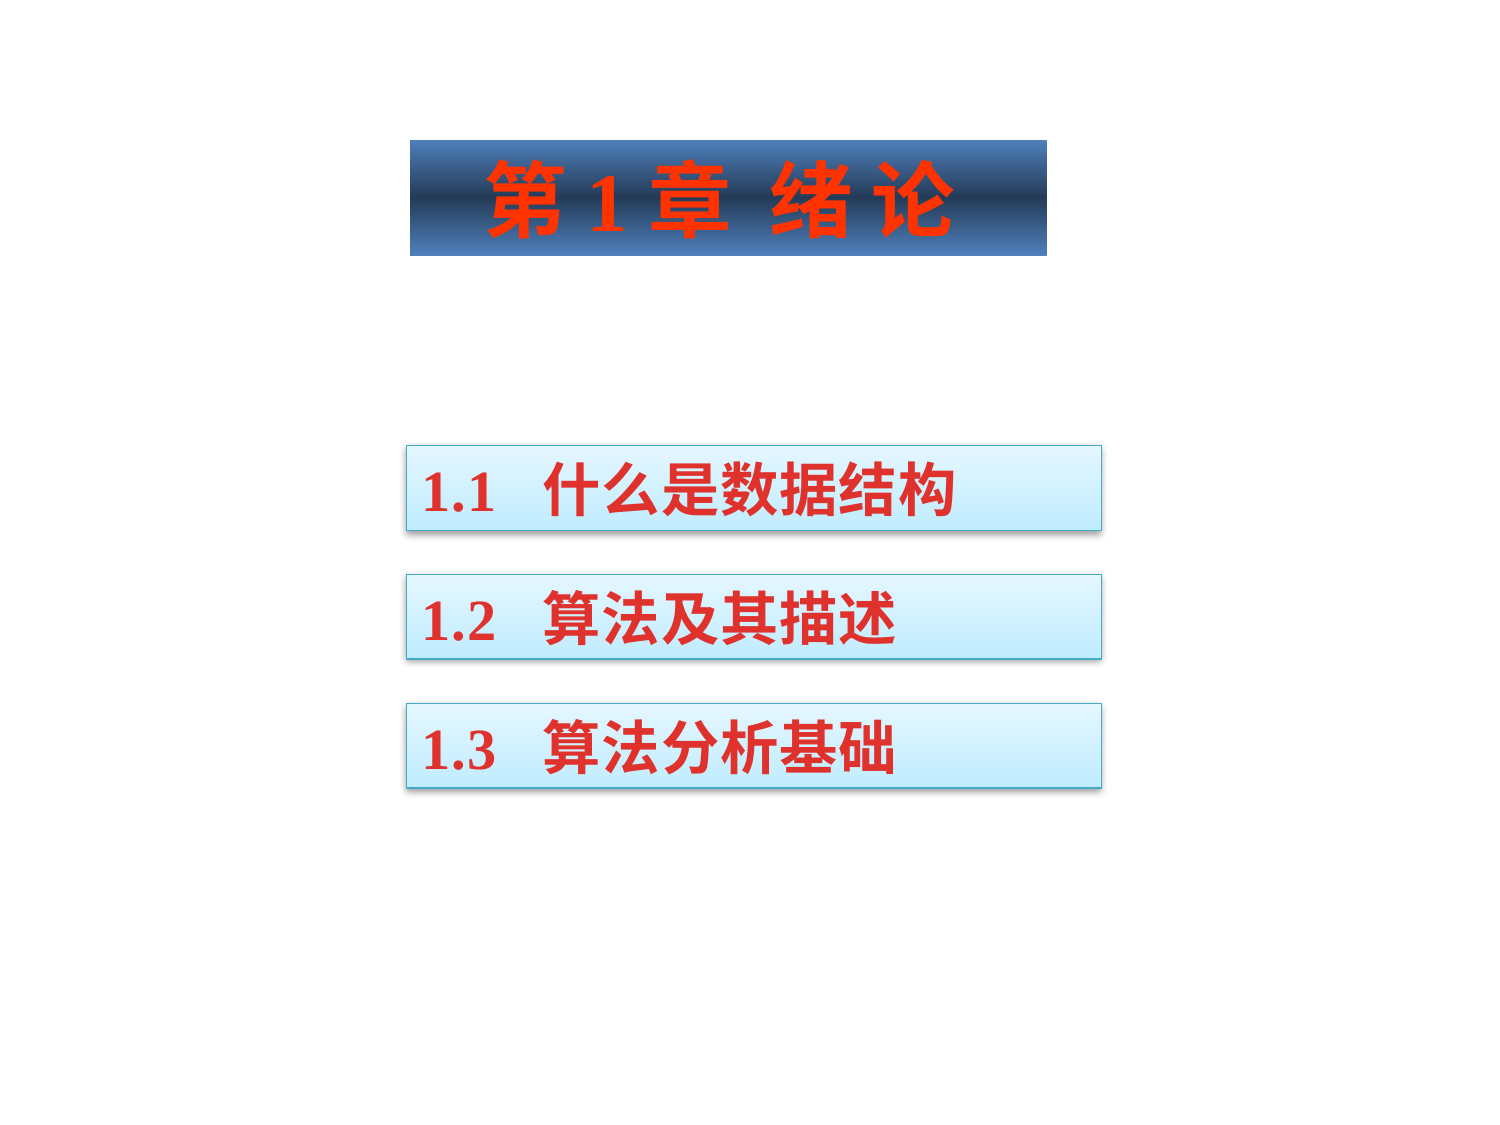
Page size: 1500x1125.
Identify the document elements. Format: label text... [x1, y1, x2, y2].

text_box 第1章 绪 论 [410, 140, 1047, 256]
text_box 1.3 算法分析基础 [406, 703, 1102, 789]
text_box 1.1 什么是数据结构 [406, 445, 1102, 531]
text_box 1.2 算法及其描述 [406, 574, 1102, 660]
